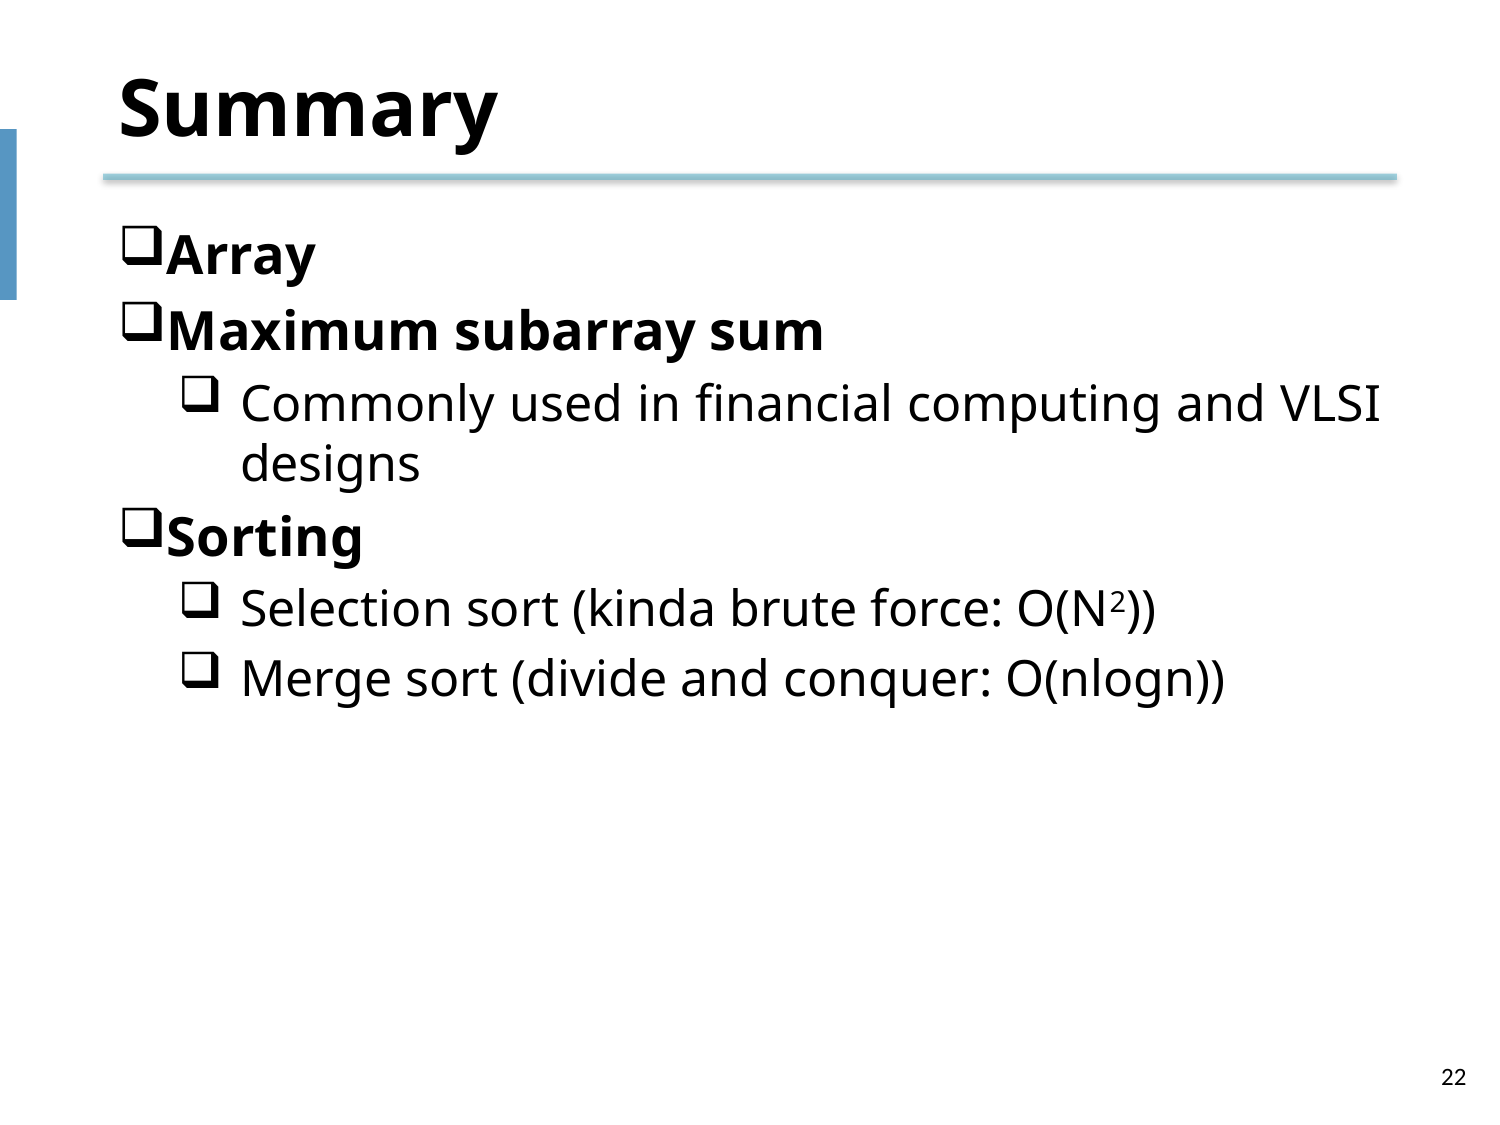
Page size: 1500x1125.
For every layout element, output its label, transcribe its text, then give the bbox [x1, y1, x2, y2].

list Array Maximum subarray sum Commonly used in financial computing and VLSI designs Sorting Selection sort (kinda brute force: O(N2)) Merge sort (divide and conquer: O(nlogn)) [103, 212, 1397, 977]
slide_number 22 [1131, 1045, 1482, 1106]
title Summary [103, 25, 1397, 185]
